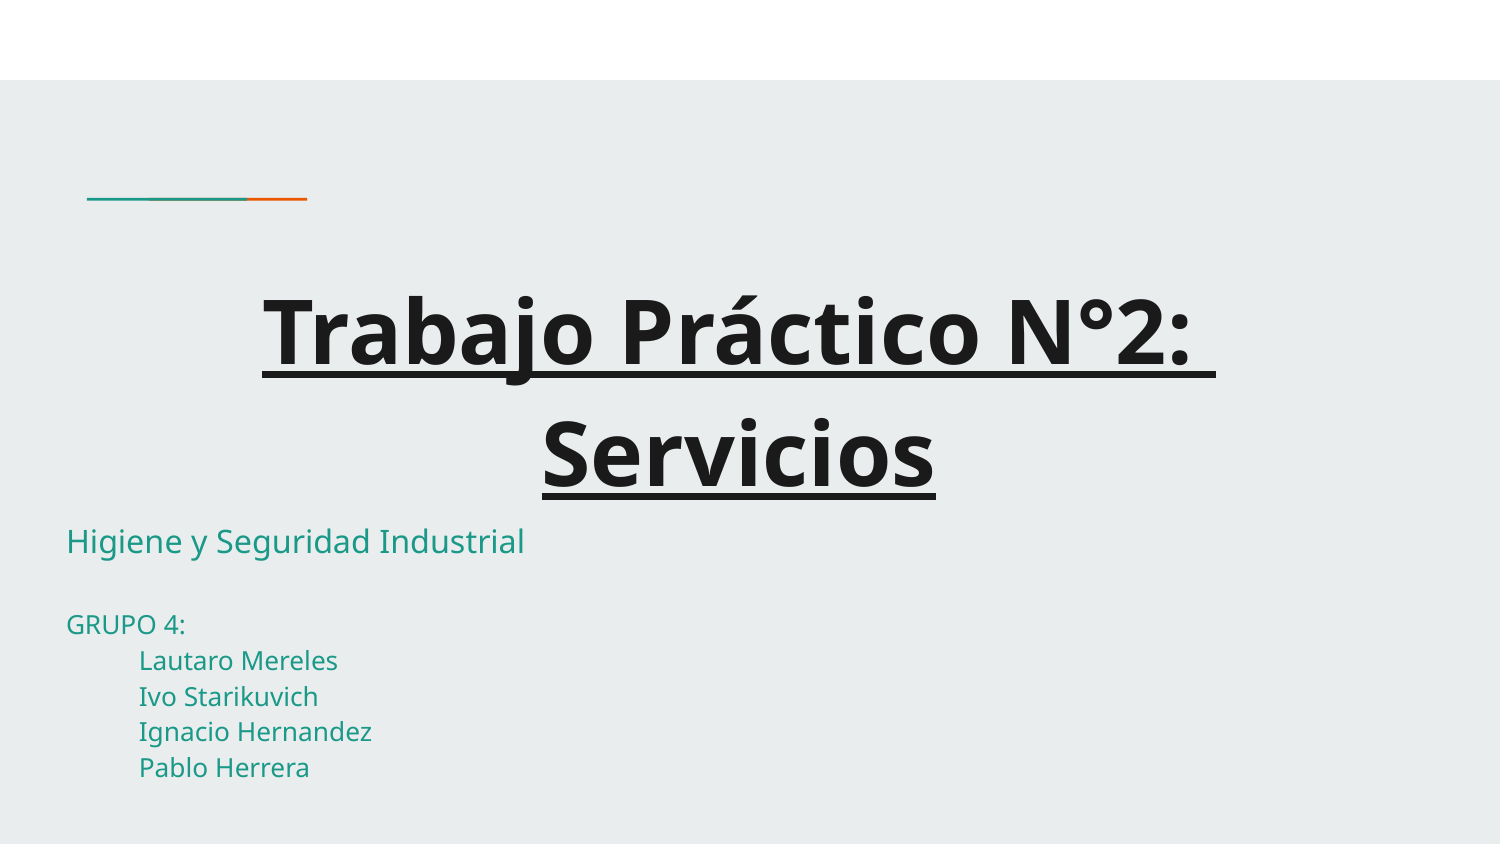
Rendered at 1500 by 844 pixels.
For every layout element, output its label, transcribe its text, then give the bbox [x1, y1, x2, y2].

subtitle Higiene y Seguridad Industrial GRUPO 4: Lautaro Mereles Ivo Starikuvich Ignacio Hernandez Pablo Herrera [51, 503, 1449, 802]
title Trabajo Práctico N°2: Servicios [40, 253, 1438, 591]
